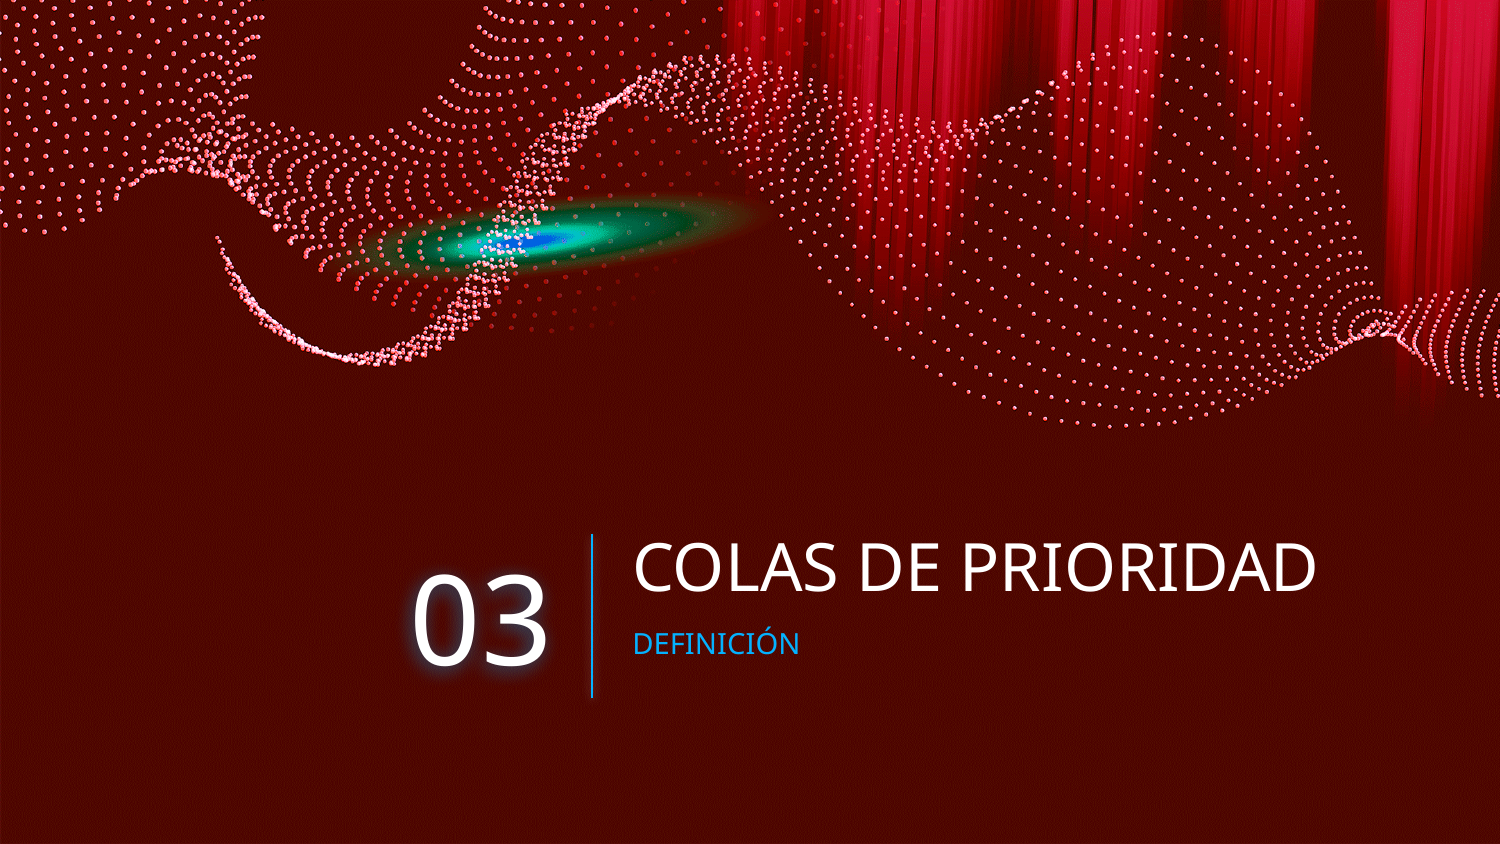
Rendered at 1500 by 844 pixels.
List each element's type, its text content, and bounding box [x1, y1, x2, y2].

title 03 [171, 539, 568, 693]
picture [0, 0, 1500, 844]
title COLAS DE PRIORIDAD [617, 521, 1463, 620]
subtitle DEFINICIÓN [617, 610, 1121, 687]
